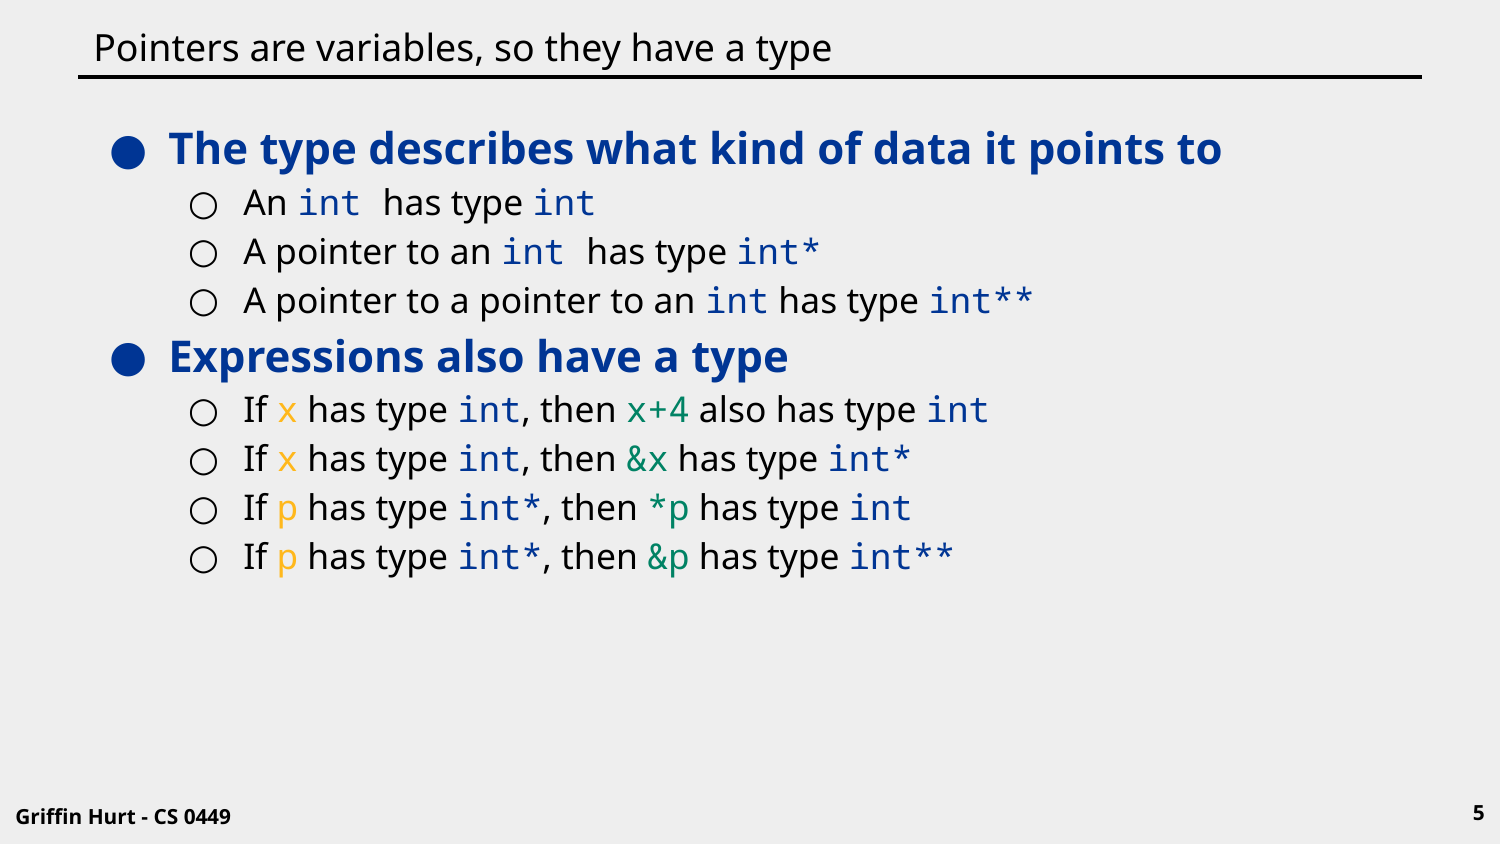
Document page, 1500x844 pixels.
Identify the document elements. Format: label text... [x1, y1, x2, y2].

title Pointers are variables, so they have a type [78, 8, 1422, 85]
list The type describes what kind of data it points to An int has type int A pointer to an int has type int* A pointer to a pointer to an int has type int** Expressions also have a type If x has type int, then x+4 also has type int If x has type int, then &x has type int* If p has type int*, then *p has type int If p has type int*, then &p has type int** [78, 97, 1422, 750]
slide_number Griffin Hurt - CS 0449 [0, 779, 328, 844]
slide_number 5 [1410, 779, 1500, 844]
